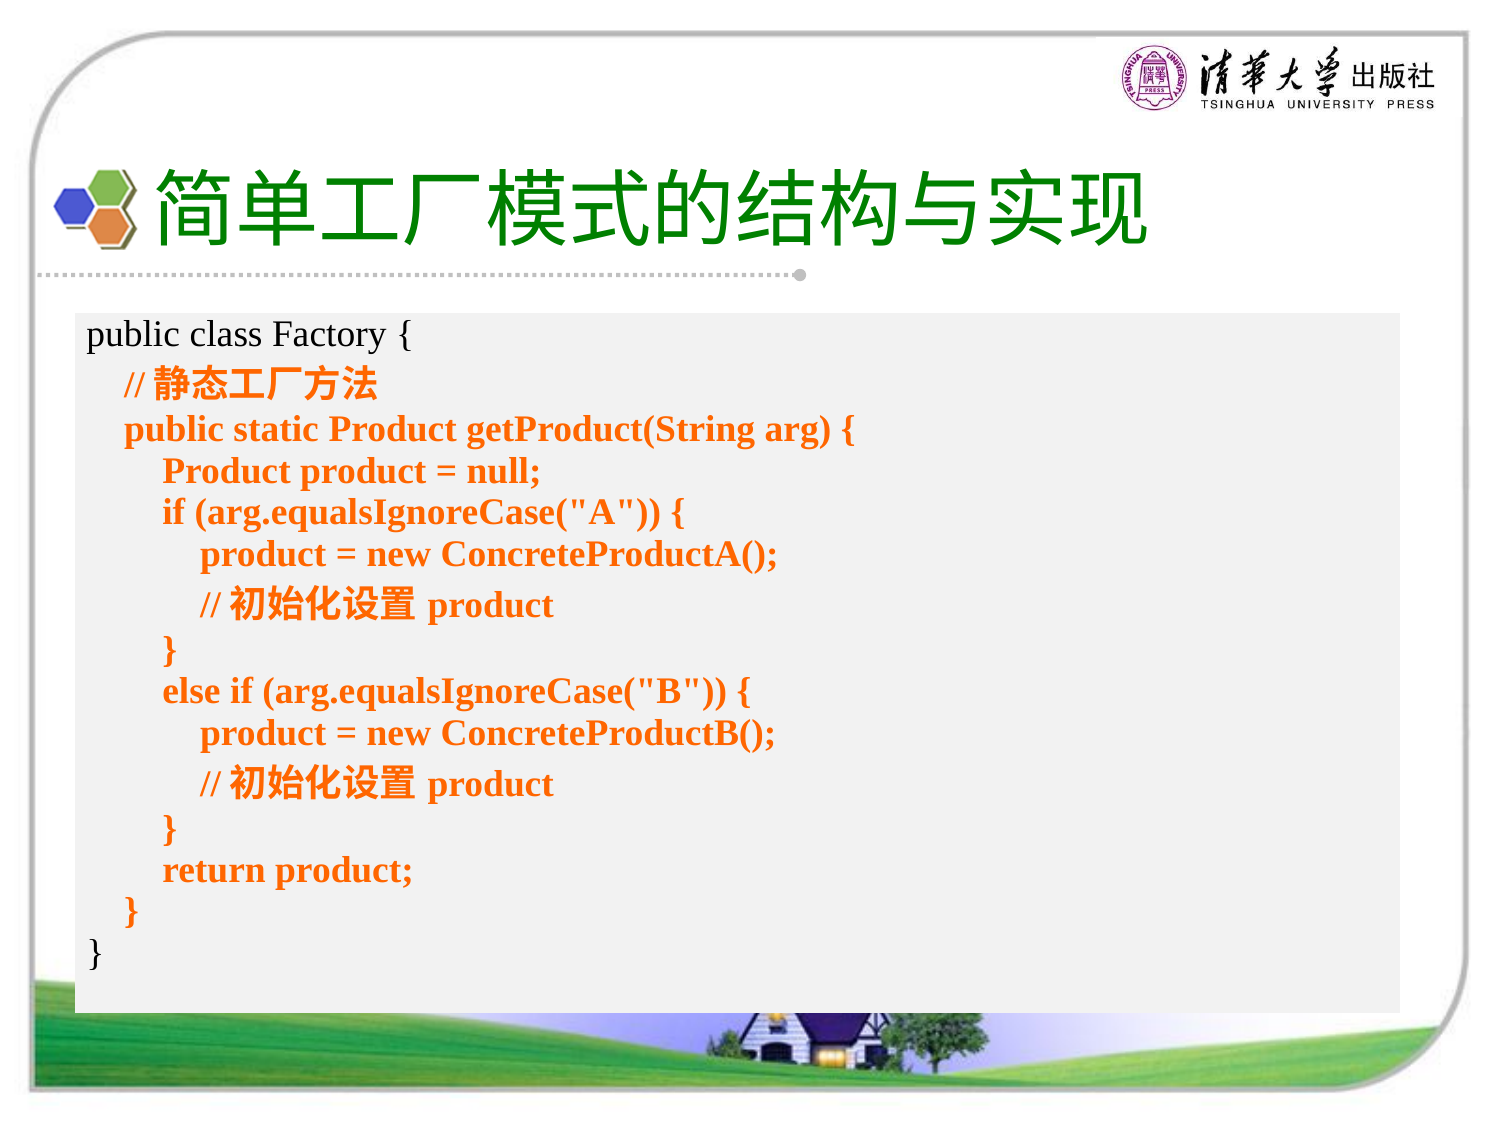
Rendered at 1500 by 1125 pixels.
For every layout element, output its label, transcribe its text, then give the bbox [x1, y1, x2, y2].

table_header public class Factory { //静态工厂方法 public static Product getProduct(String arg) { Product product = null; if (arg.equalsIgnoreCase("A")) { product = new ConcreteProductA(); //初始化设置product } else if (arg.equalsIgnoreCase("B")) { product = new ConcreteProductB(); //初始化设置product } return product; } } [75, 313, 1400, 1013]
text_box [0, 0, 1500, 75]
picture [0, 75, 1500, 1125]
list 简单工厂模式的实现 典型的工厂类代码： [62, 287, 1413, 963]
title 简单工厂模式的结构与实现 [137, 149, 1175, 263]
